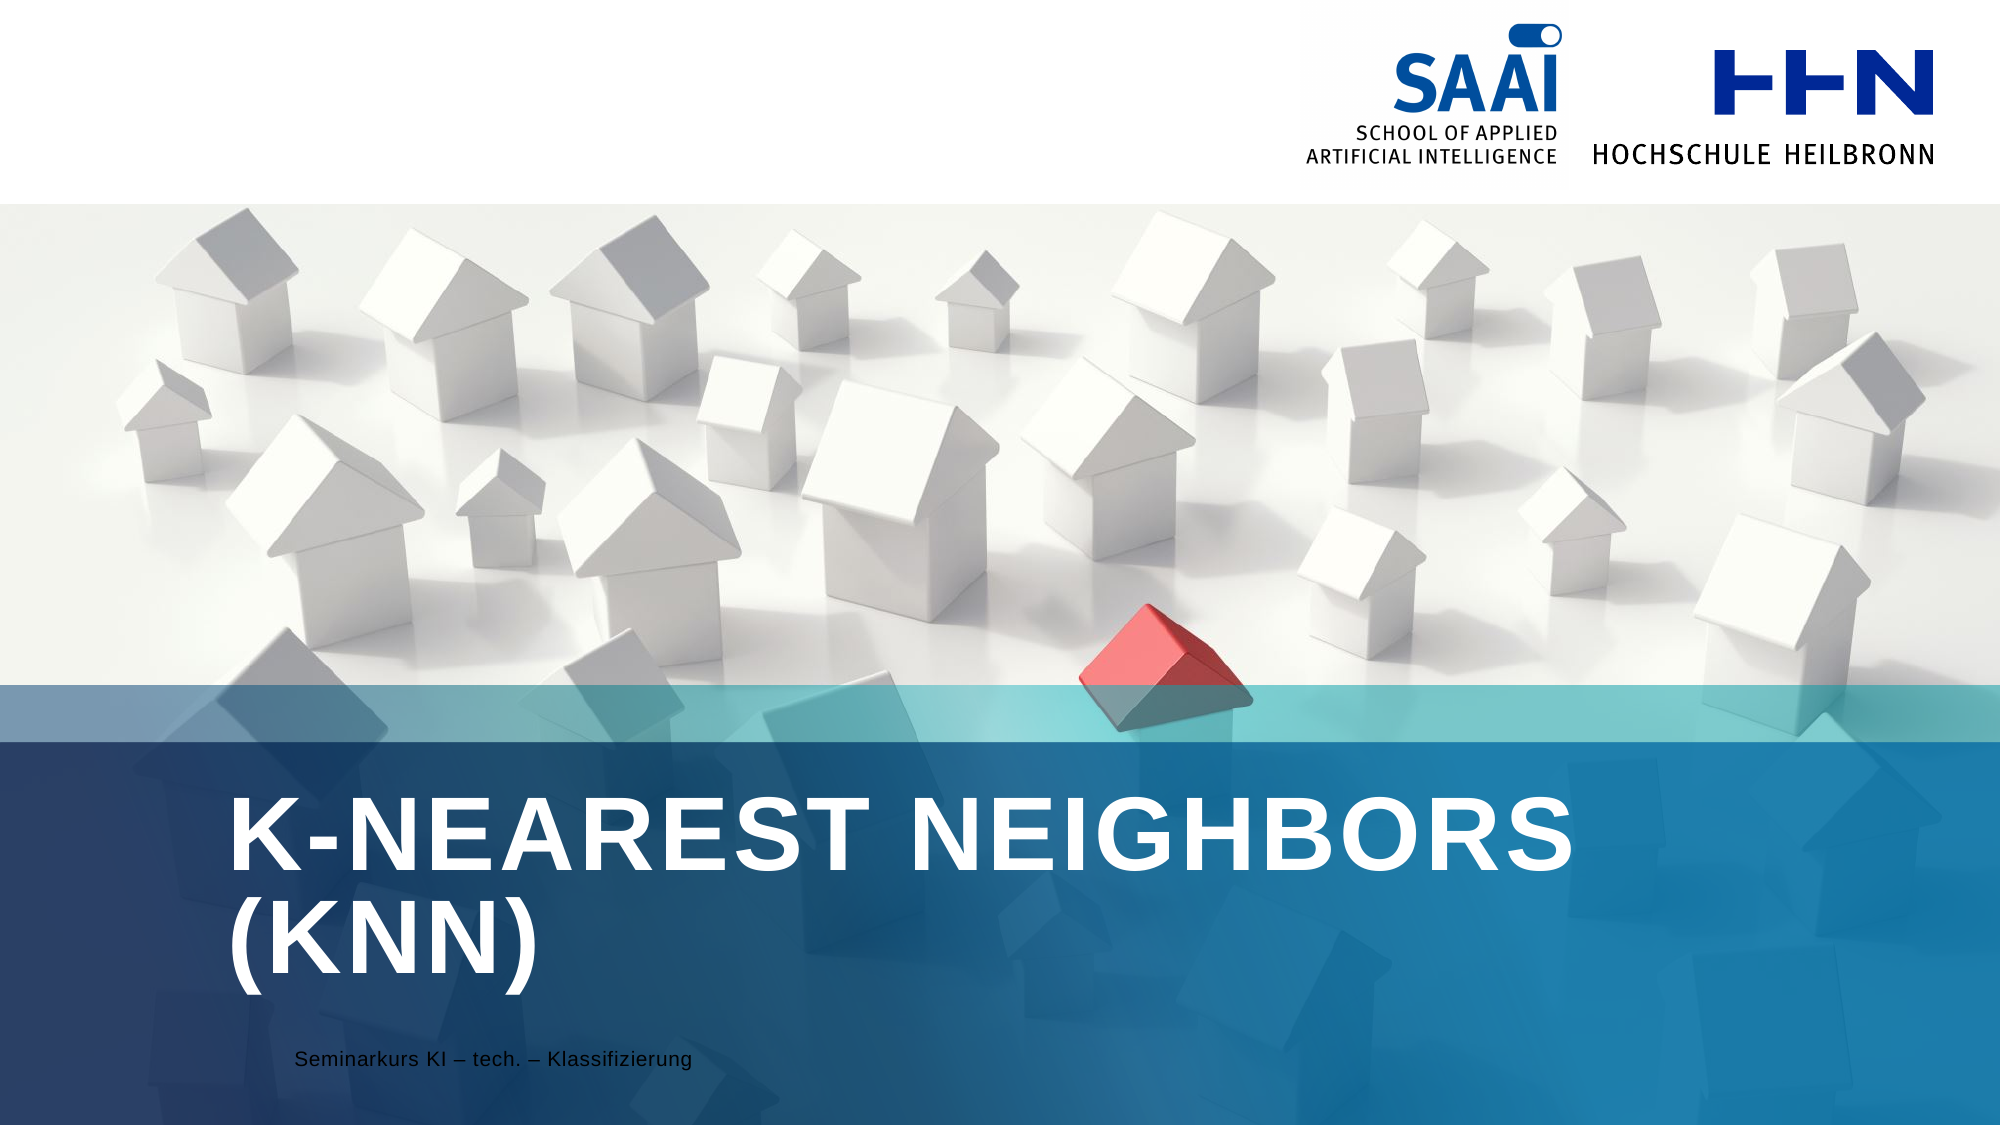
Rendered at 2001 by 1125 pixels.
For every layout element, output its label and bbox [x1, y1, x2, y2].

picture [0, 204, 2000, 1125]
picture [1300, 0, 1569, 190]
